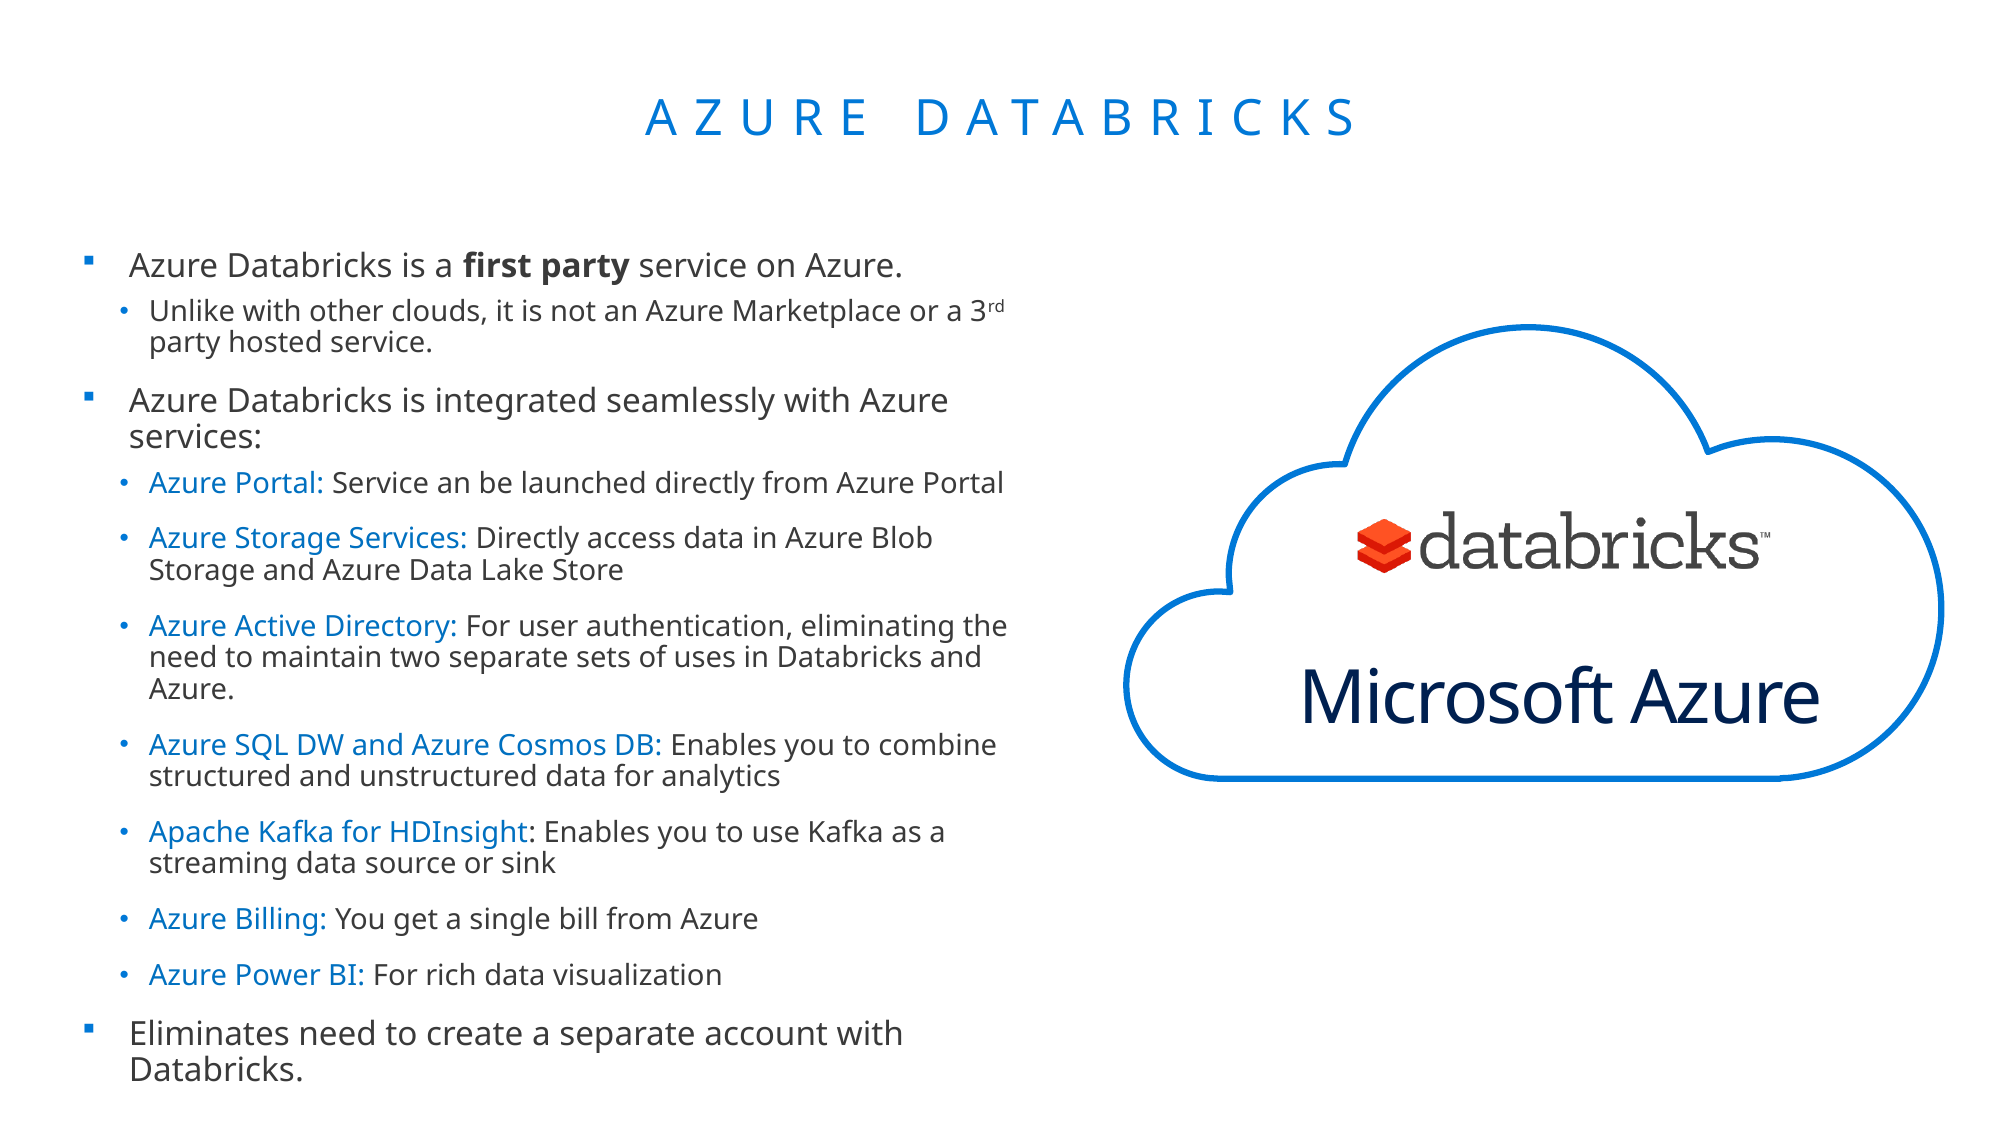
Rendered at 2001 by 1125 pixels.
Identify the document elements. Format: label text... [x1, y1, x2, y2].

picture [1349, 504, 1773, 578]
text_box [1125, 326, 1943, 752]
text_box Azure Databricks is a first party service on Azure. Unlike with other clouds, it is not an Azure Marketplace or a 3rd party hosted service. Azure Databricks is integrated seamlessly with Azure services: Azure Portal: Service an be launched directly from Azure Portal Azure Storage Services: Directly access data in Azure Blob Storage and Azure Data Lake Store Azure Active Directory: For user authentication, eliminating the need to maintain two separate sets of uses in Databricks and Azure. Azure SQL DW and Azure Cosmos DB: Enables you to combine structured and unstructured data for analytics Apache Kafka for HDInsight: Enables you to use Kafka as a streaming data source or sink Azure Billing: You get a single bill from Azure Azure Power BI: For rich data visualization Eliminates need to create a separate account with Databricks. [58, 233, 1053, 1104]
text_box Microsoft Azure [1153, 643, 1969, 779]
title Azure Databricks [43, 45, 1956, 194]
